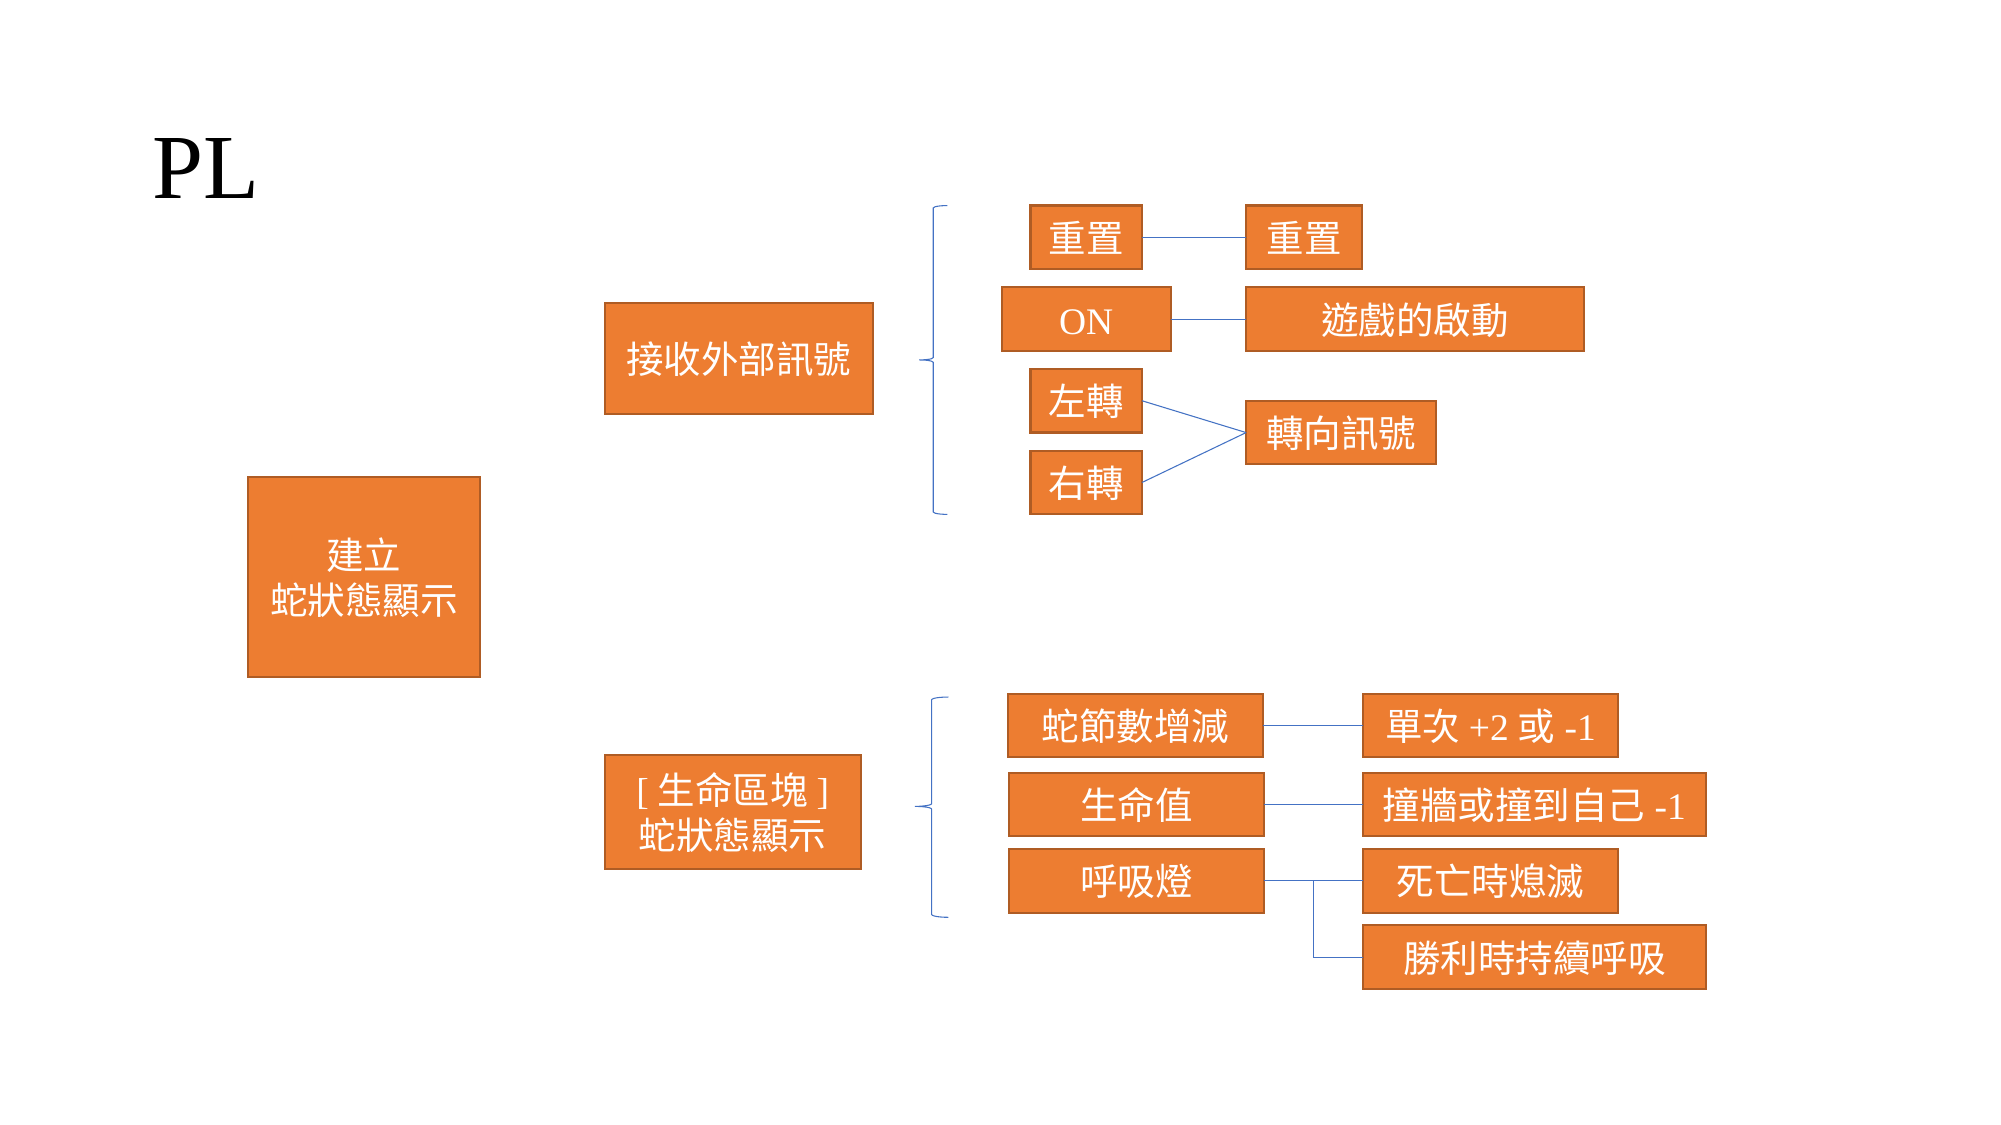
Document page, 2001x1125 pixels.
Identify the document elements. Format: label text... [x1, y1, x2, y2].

title PL [137, 59, 1863, 278]
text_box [247, 205, 1706, 990]
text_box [1263, 880, 1364, 958]
